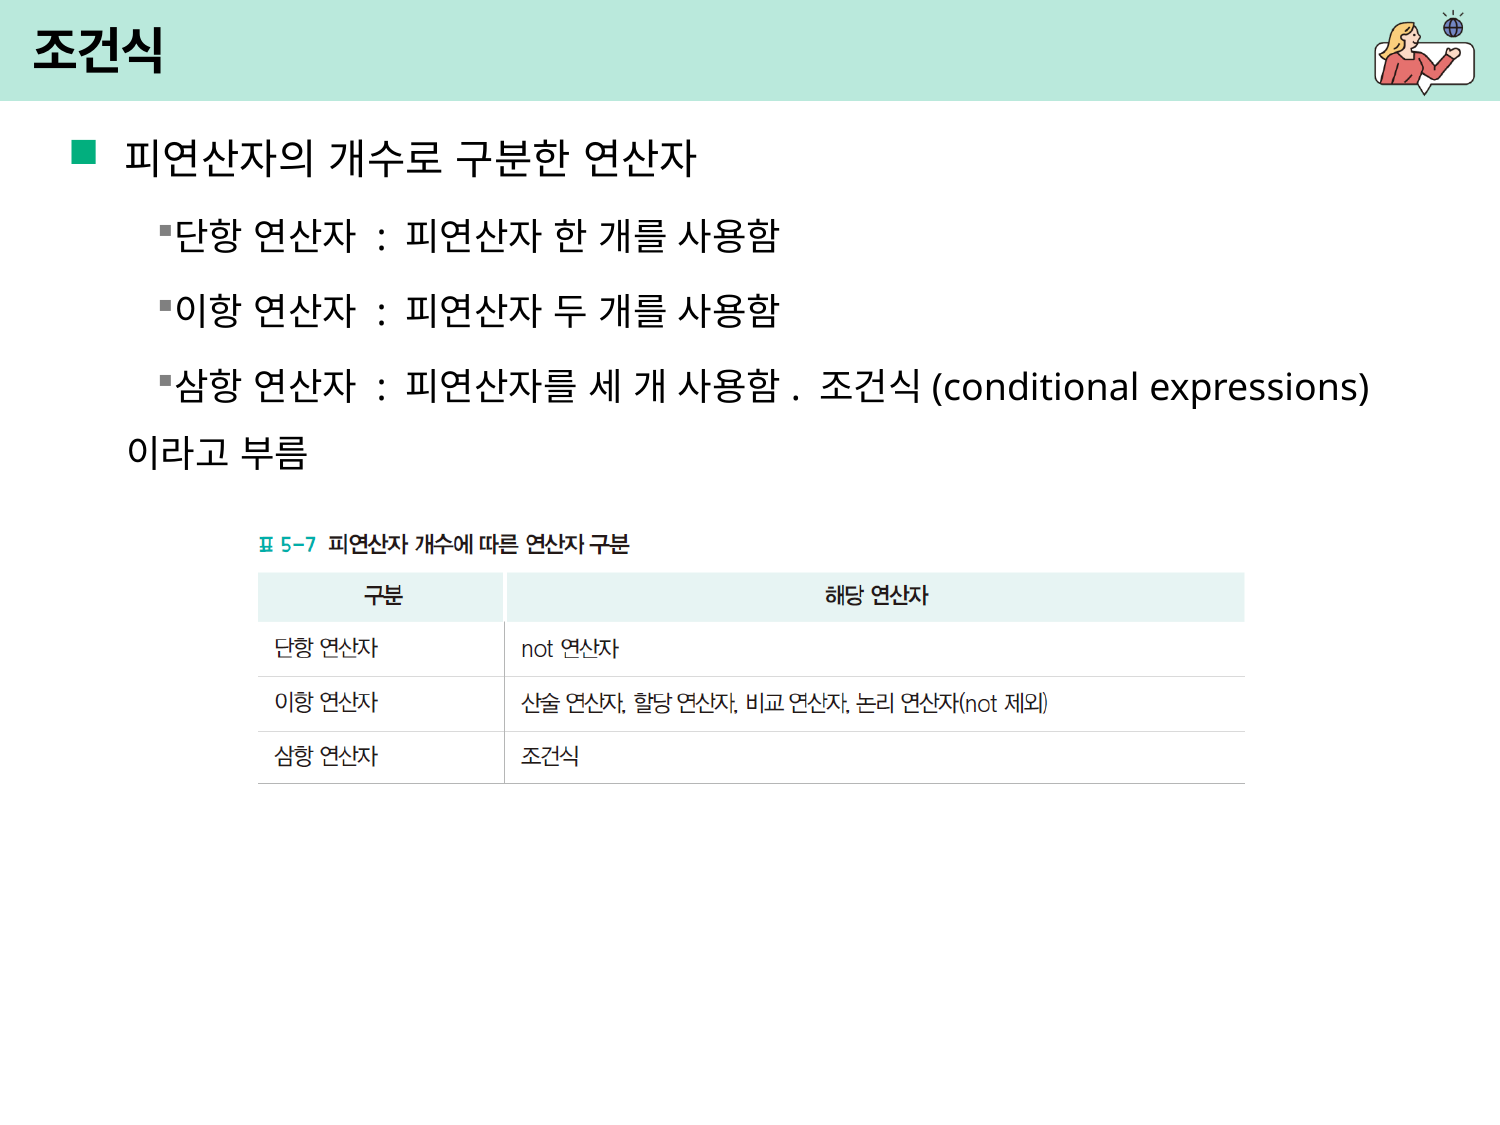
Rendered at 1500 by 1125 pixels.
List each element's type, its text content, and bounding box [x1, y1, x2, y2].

picture [1359, 0, 1500, 97]
list 피연산자의 개수로 구분한 연산자 단항 연산자 : 피연산자 한 개를 사용함 이항 연산자 : 피연산자 두 개를 사용함 삼항 연산자 : 피연산자를 세 개 사용함. 조건식(conditional expressions)이라고 부름 [53, 125, 1425, 1005]
picture [252, 529, 1248, 788]
title 조건식 [17, 10, 1295, 89]
